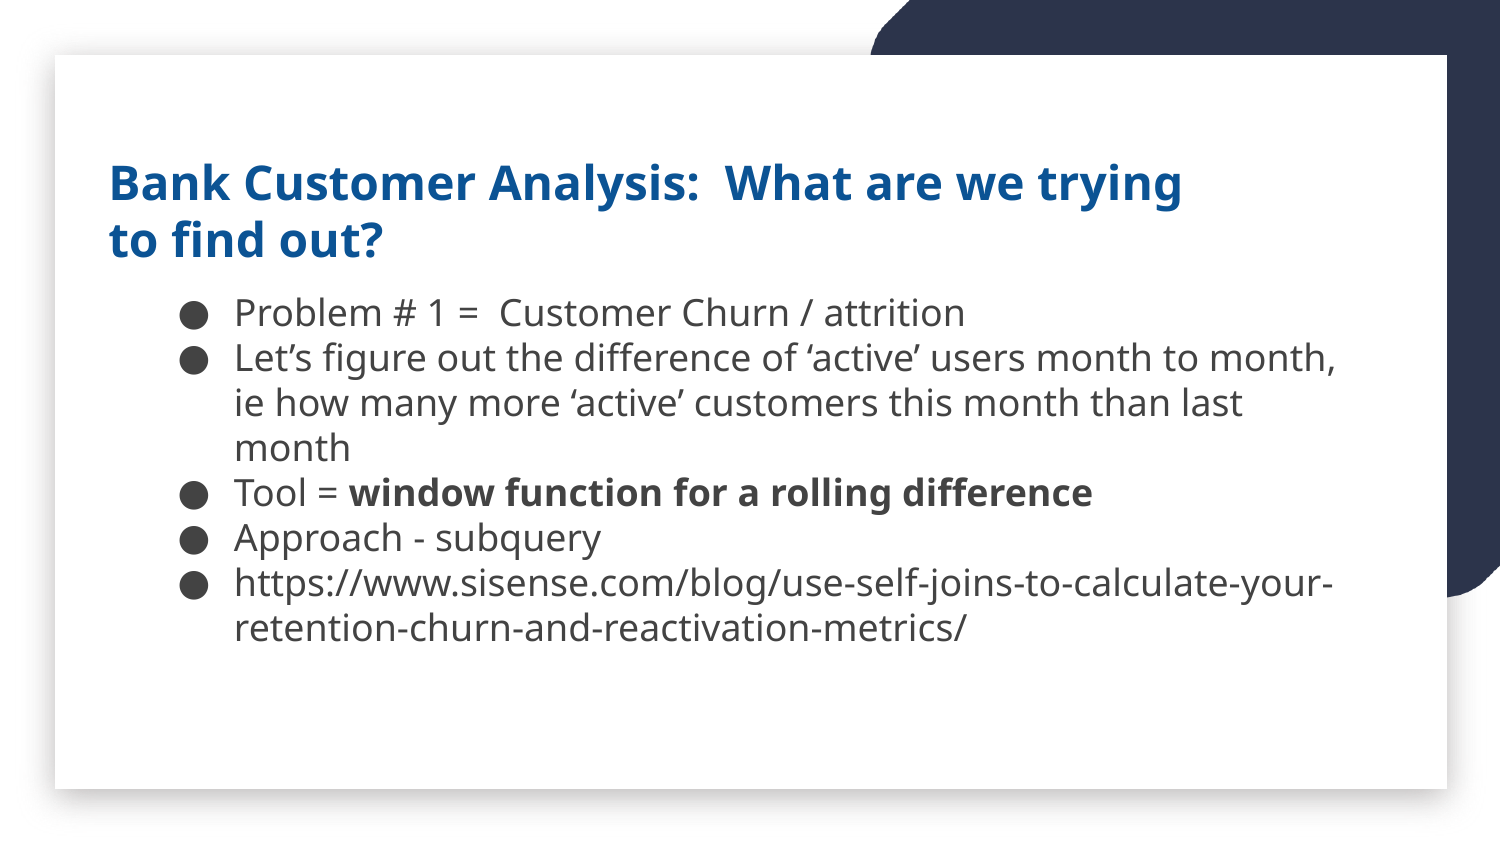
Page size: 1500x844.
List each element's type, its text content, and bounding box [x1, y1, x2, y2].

text_box Bank Customer Analysis: What are we trying to find out? [93, 137, 1221, 219]
text_box Problem # 1 = Customer Churn / attrition Let’s figure out the difference of ‘active’ users month to month, ie how many more ‘active’ customers this month than last month Tool = window function for a rolling difference Approach - subquery https://www.sisense.com/blog/use-self-joins-to-calculate-your-retention-churn-and-reactivation-metrics/ [143, 218, 1356, 705]
picture [0, 0, 1500, 844]
